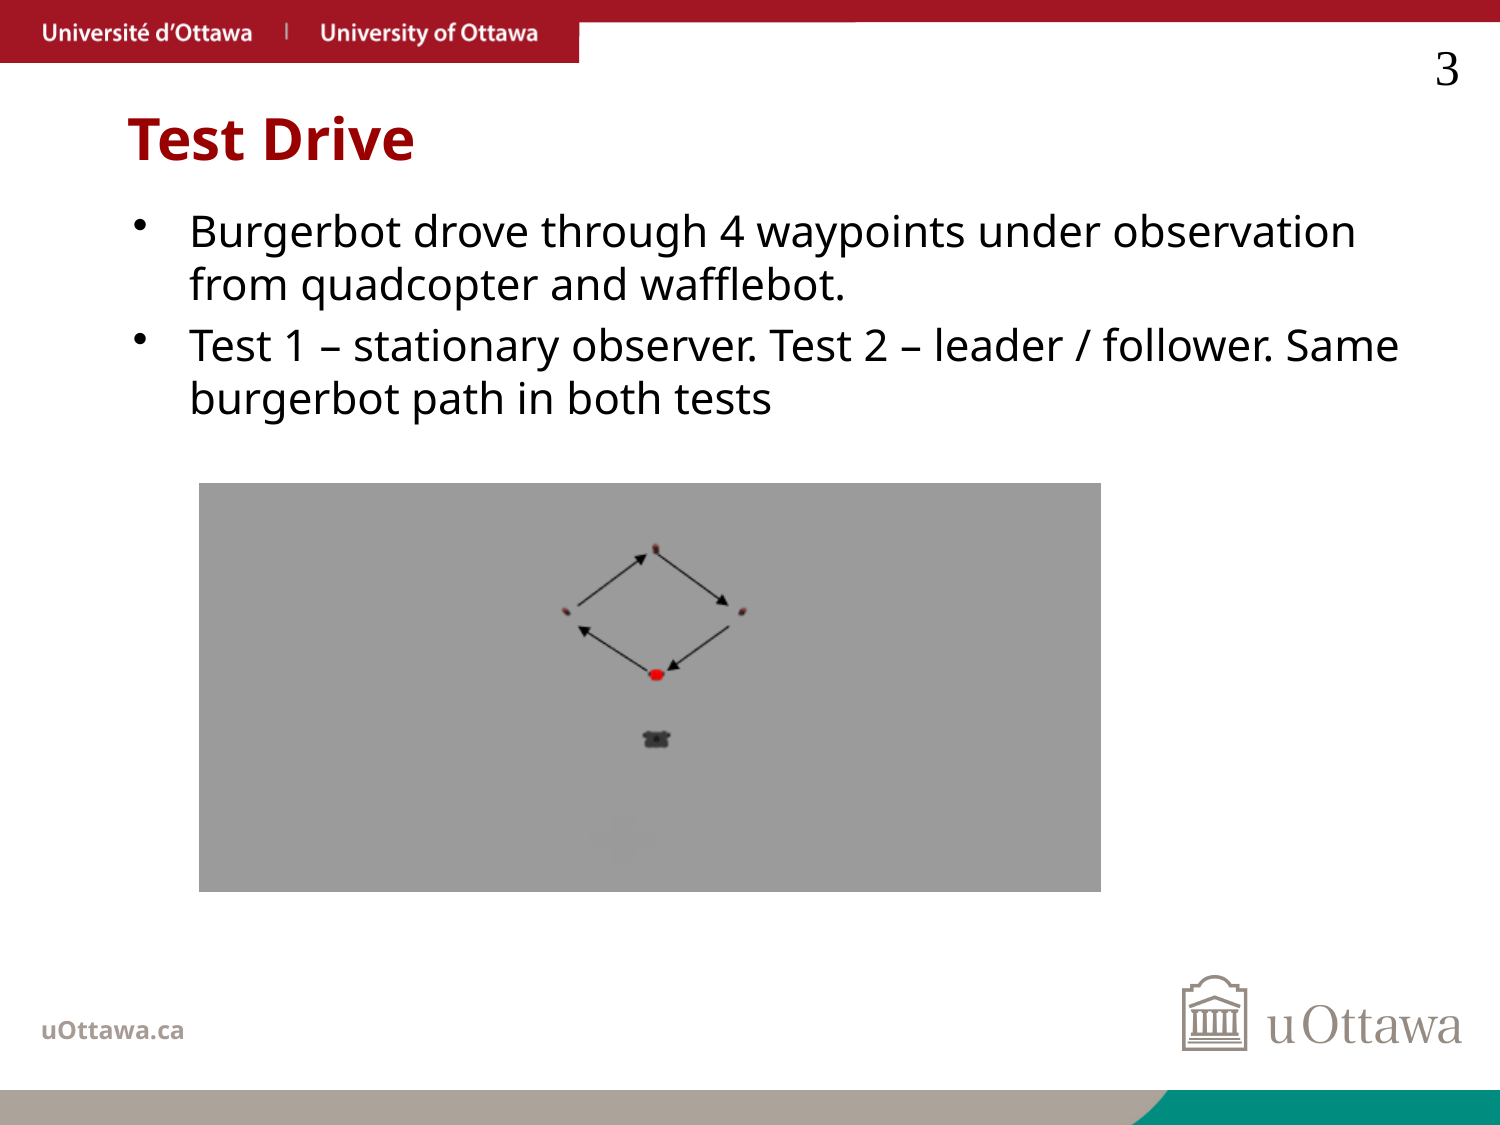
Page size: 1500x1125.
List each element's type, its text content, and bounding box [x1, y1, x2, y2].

picture [198, 483, 1101, 892]
list Burgerbot drove through 4 waypoints under observation from quadcopter and wafflebot. Test 1 – stationary observer. Test 2 – leader / follower. Same burgerbot path in both tests [117, 196, 1420, 438]
title Test Drive [112, 62, 1188, 213]
text_box 3 [1419, 27, 1473, 103]
picture [0, 0, 1500, 63]
picture [1182, 975, 1462, 1051]
picture [0, 1090, 1500, 1125]
